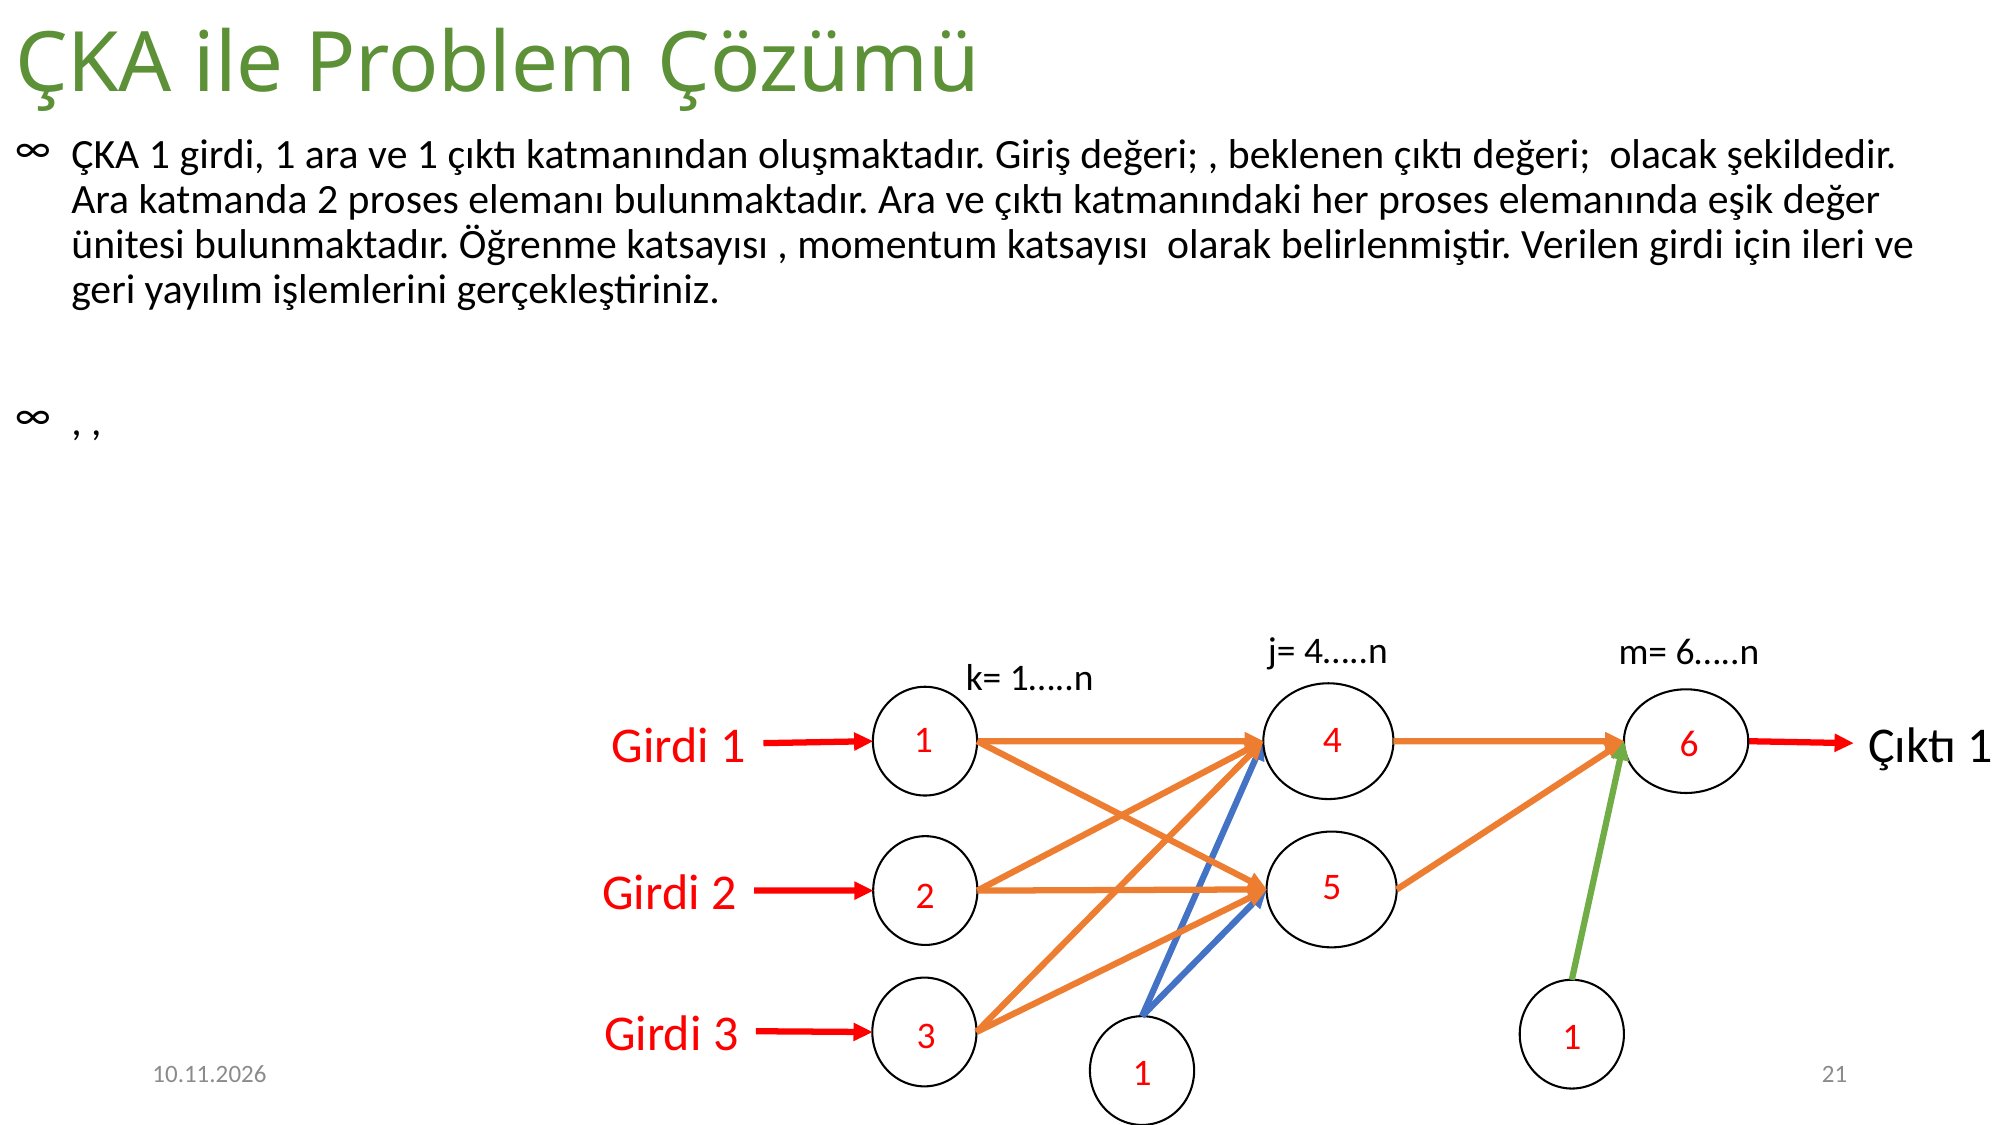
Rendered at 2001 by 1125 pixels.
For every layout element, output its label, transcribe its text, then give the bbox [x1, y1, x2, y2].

title ÇKA ile Problem Çözümü [0, 0, 1358, 117]
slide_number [137, 1042, 587, 1103]
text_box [587, 618, 2000, 1125]
